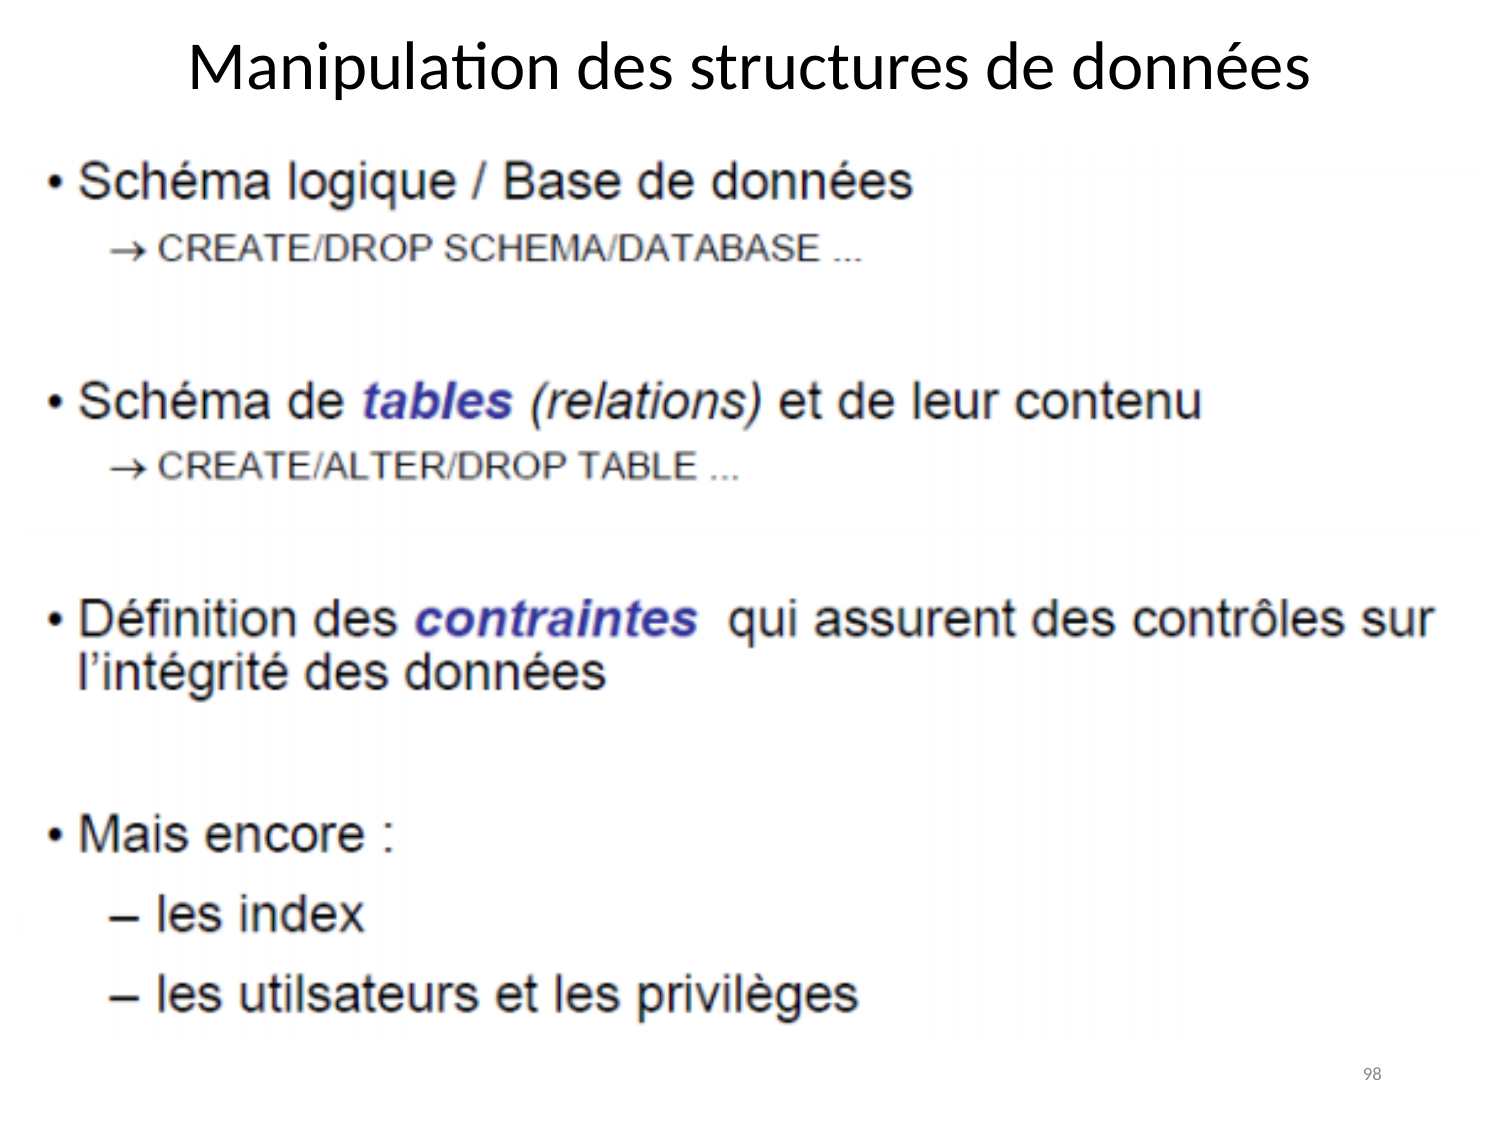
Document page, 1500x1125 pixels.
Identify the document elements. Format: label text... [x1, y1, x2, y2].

text_box 98 [1059, 1050, 1397, 1103]
picture [19, 146, 1481, 1043]
title Manipulation des structures de données [103, 10, 1397, 126]
